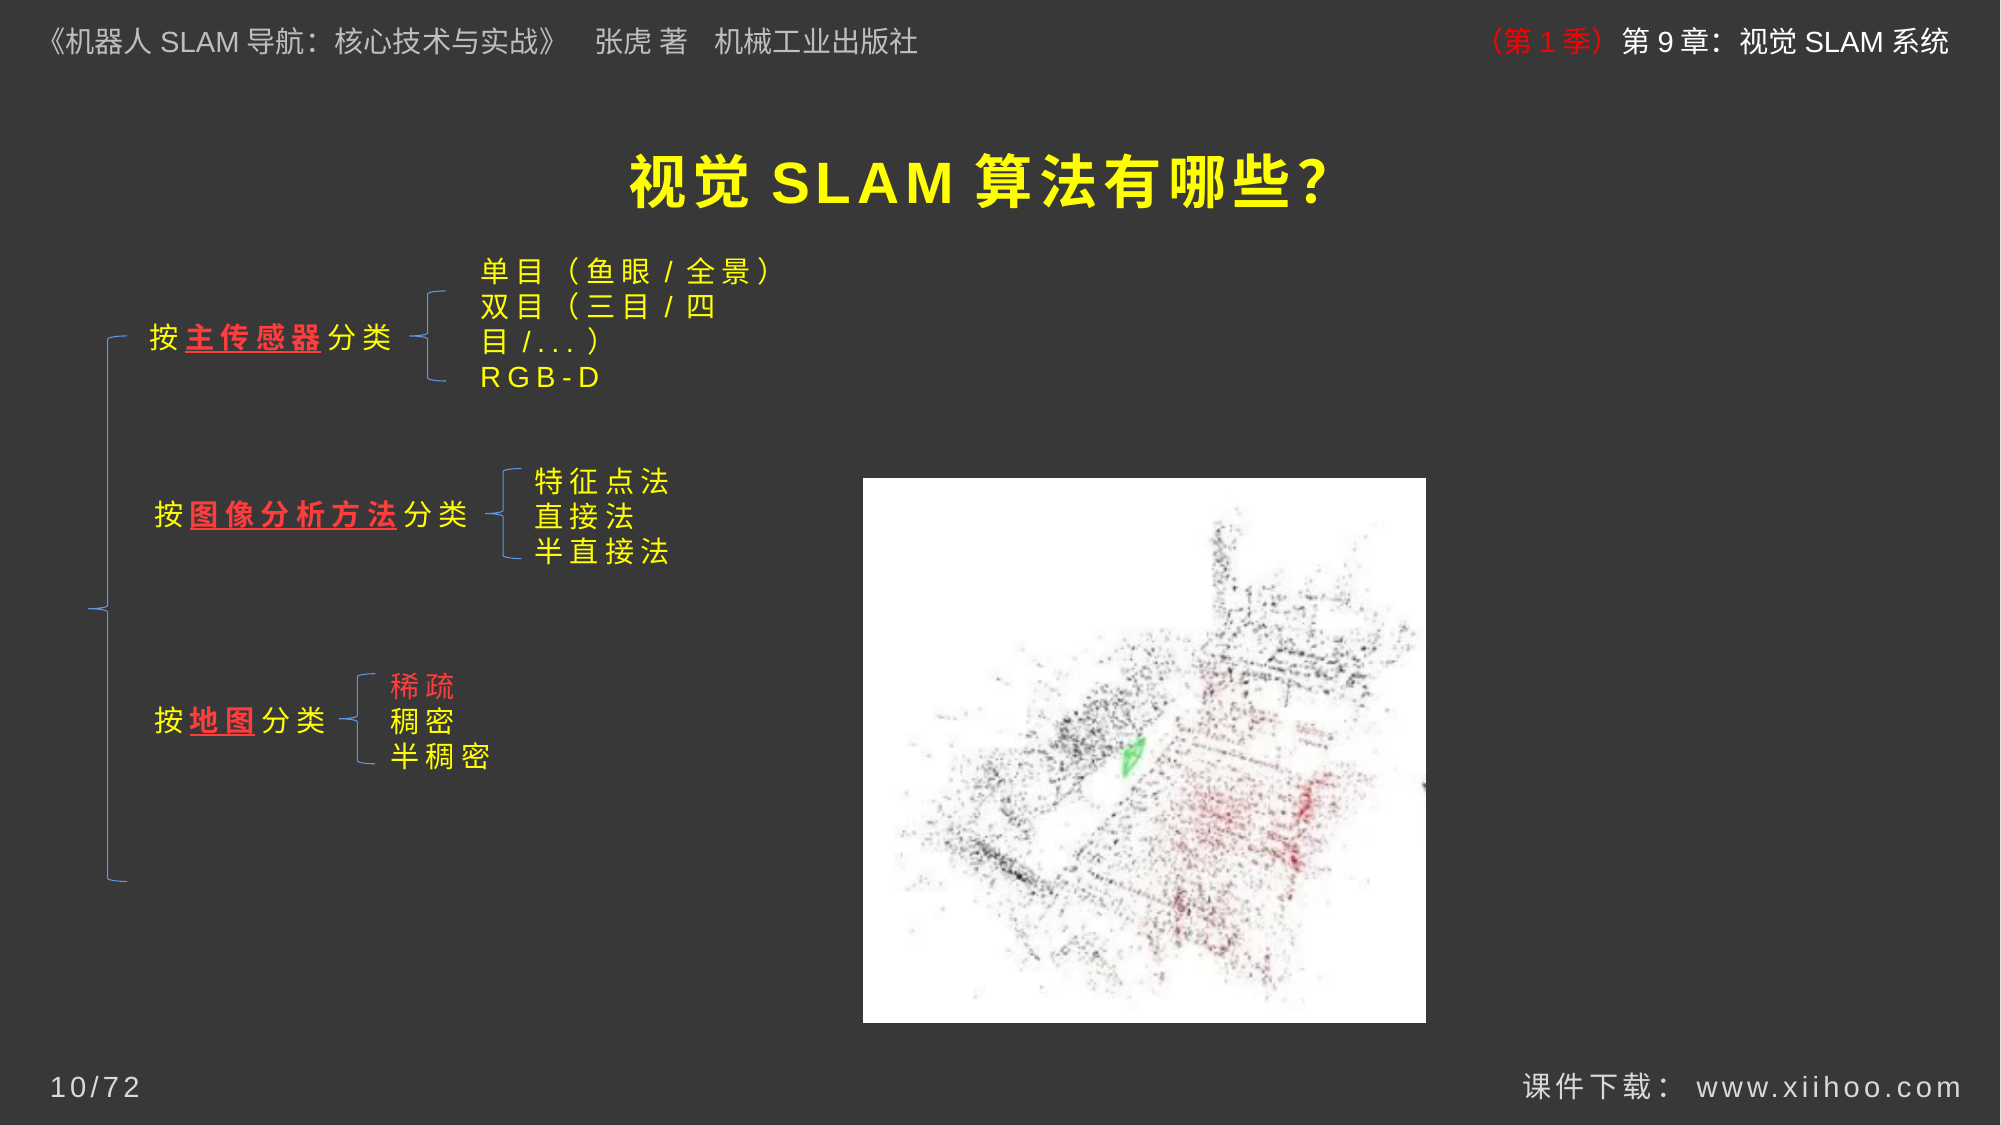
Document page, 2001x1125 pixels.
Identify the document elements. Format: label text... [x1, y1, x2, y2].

text_box 特征点法 直接法 半直接法 [519, 446, 723, 576]
text_box 按图像分析方法分类 [139, 478, 500, 540]
text_box [409, 290, 446, 382]
picture [0, 0, 2001, 1125]
text_box 单目（鱼眼/全景） 双目（三目/四目/...） RGB-D [465, 272, 842, 402]
text_box 稀疏 稠密 半稠密 [375, 642, 579, 781]
text_box 按主传感器分类 [134, 301, 417, 363]
text_box [88, 335, 128, 882]
text_box [485, 468, 519, 560]
text_box 《机器人SLAM导航：核心技术与实战》 张虎 著 机械工业出版社 [16, 16, 940, 66]
text_box （第1季）第9章：视觉SLAM系统 [1075, 16, 1965, 66]
text_box [339, 673, 375, 765]
text_box 课件下载：www.xiihoo.com [1493, 1057, 1991, 1114]
text_box 视觉SLAM算法有哪些？ [294, 118, 1690, 223]
text_box 10/72 [34, 1060, 187, 1111]
text_box 按地图分类 [139, 684, 356, 745]
